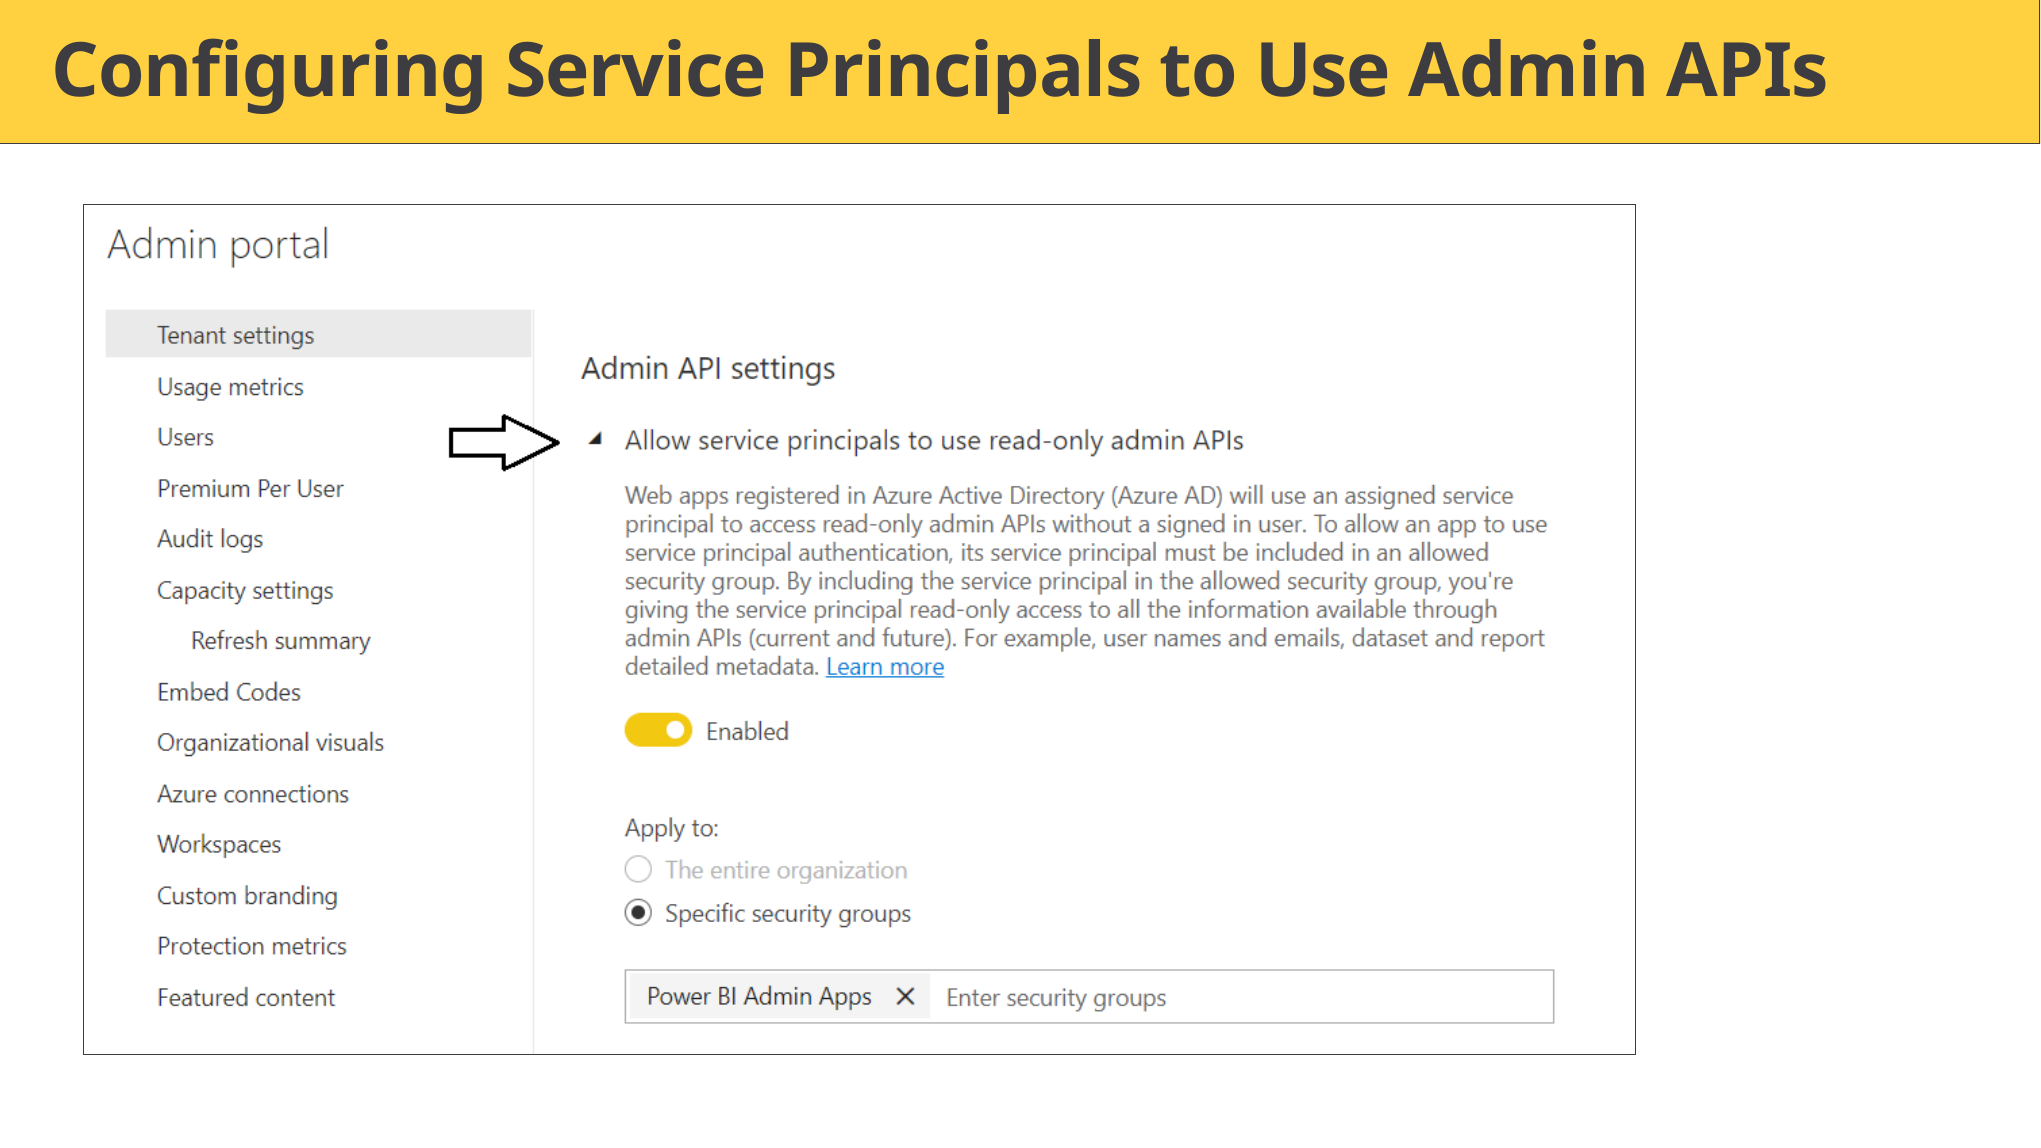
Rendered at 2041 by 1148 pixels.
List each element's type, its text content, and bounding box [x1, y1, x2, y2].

picture [83, 203, 1636, 1055]
title Configuring Service Principals to Use Admin APIs [51, 31, 1988, 113]
